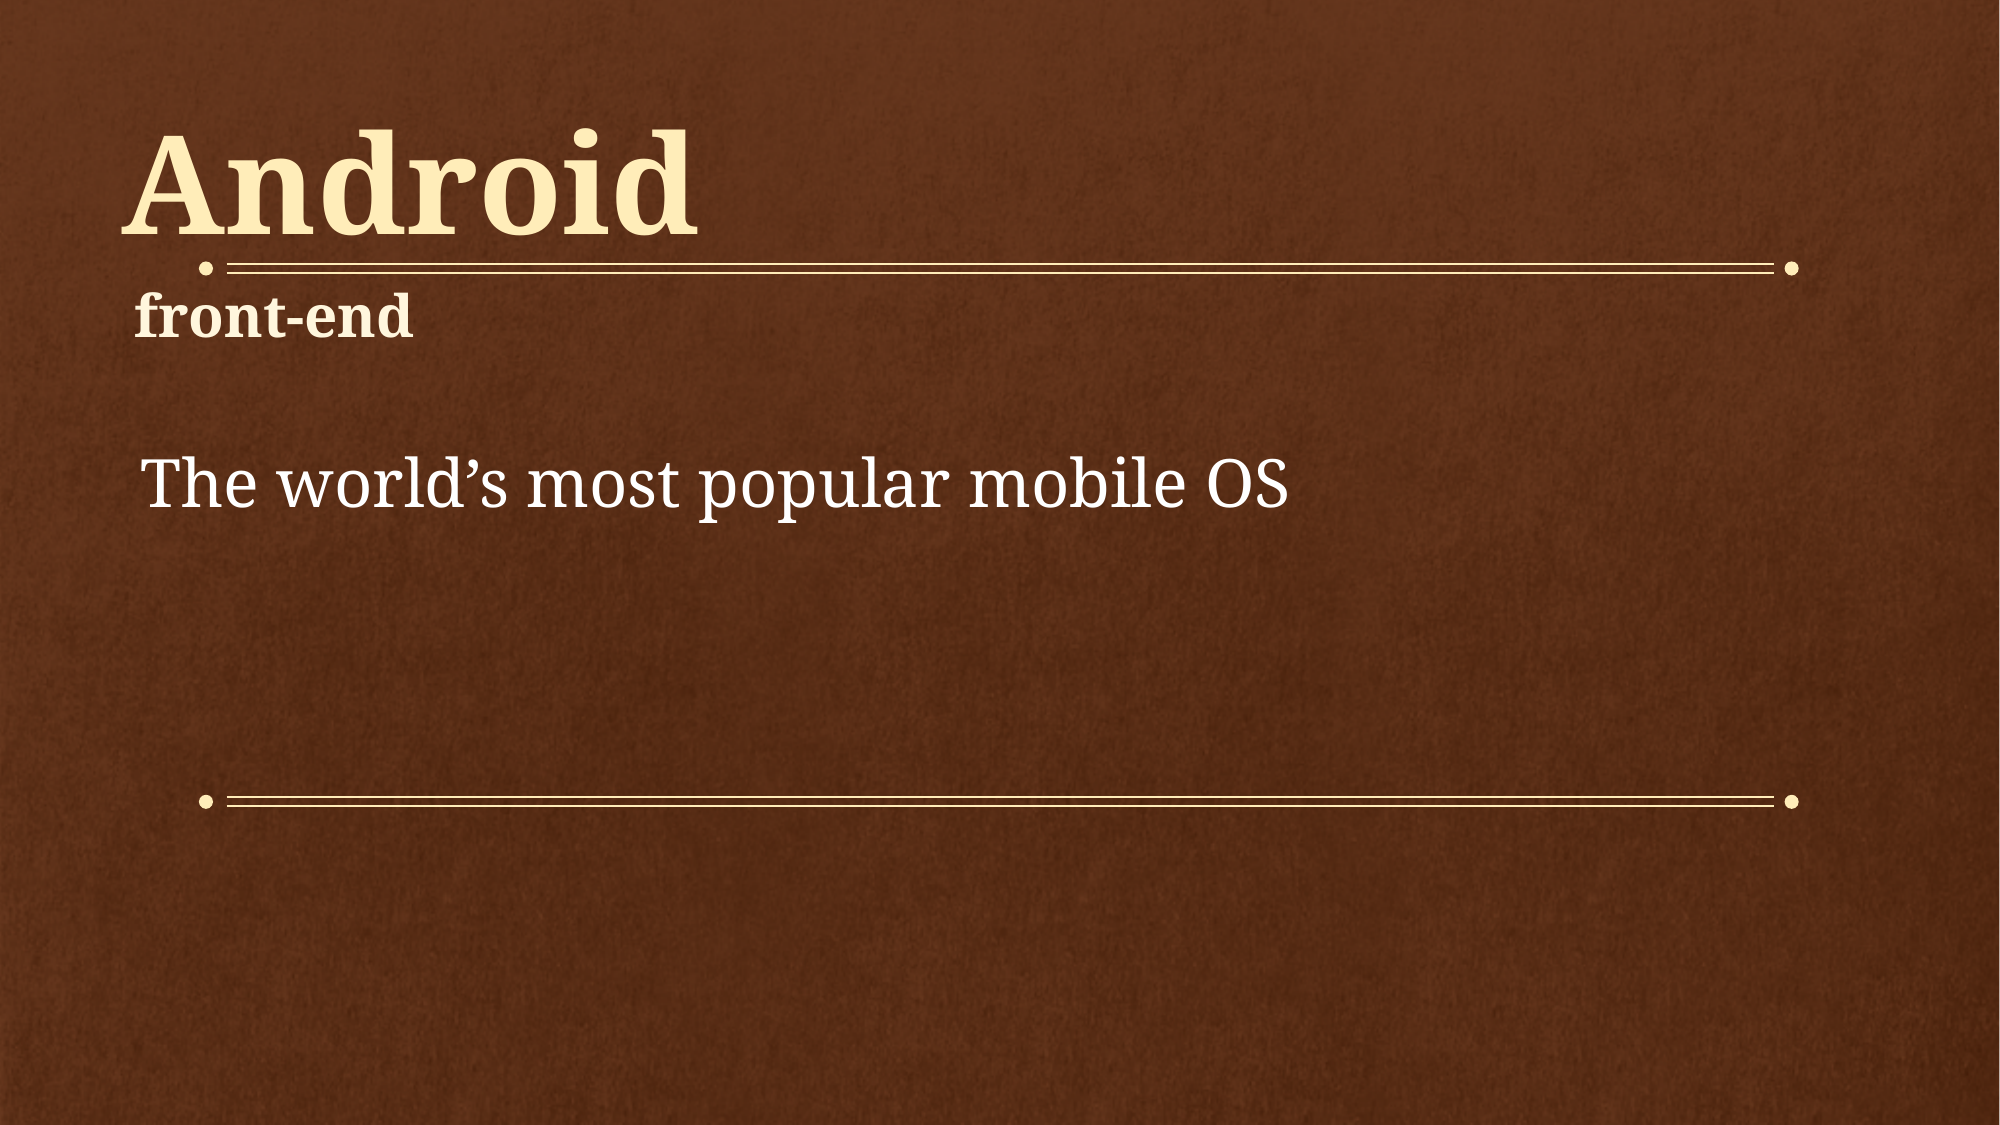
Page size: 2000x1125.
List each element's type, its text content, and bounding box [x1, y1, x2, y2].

text_box Android [107, 90, 716, 270]
text_box The world’s most popular mobile OS [125, 433, 1650, 528]
text_box front-end [119, 271, 430, 357]
